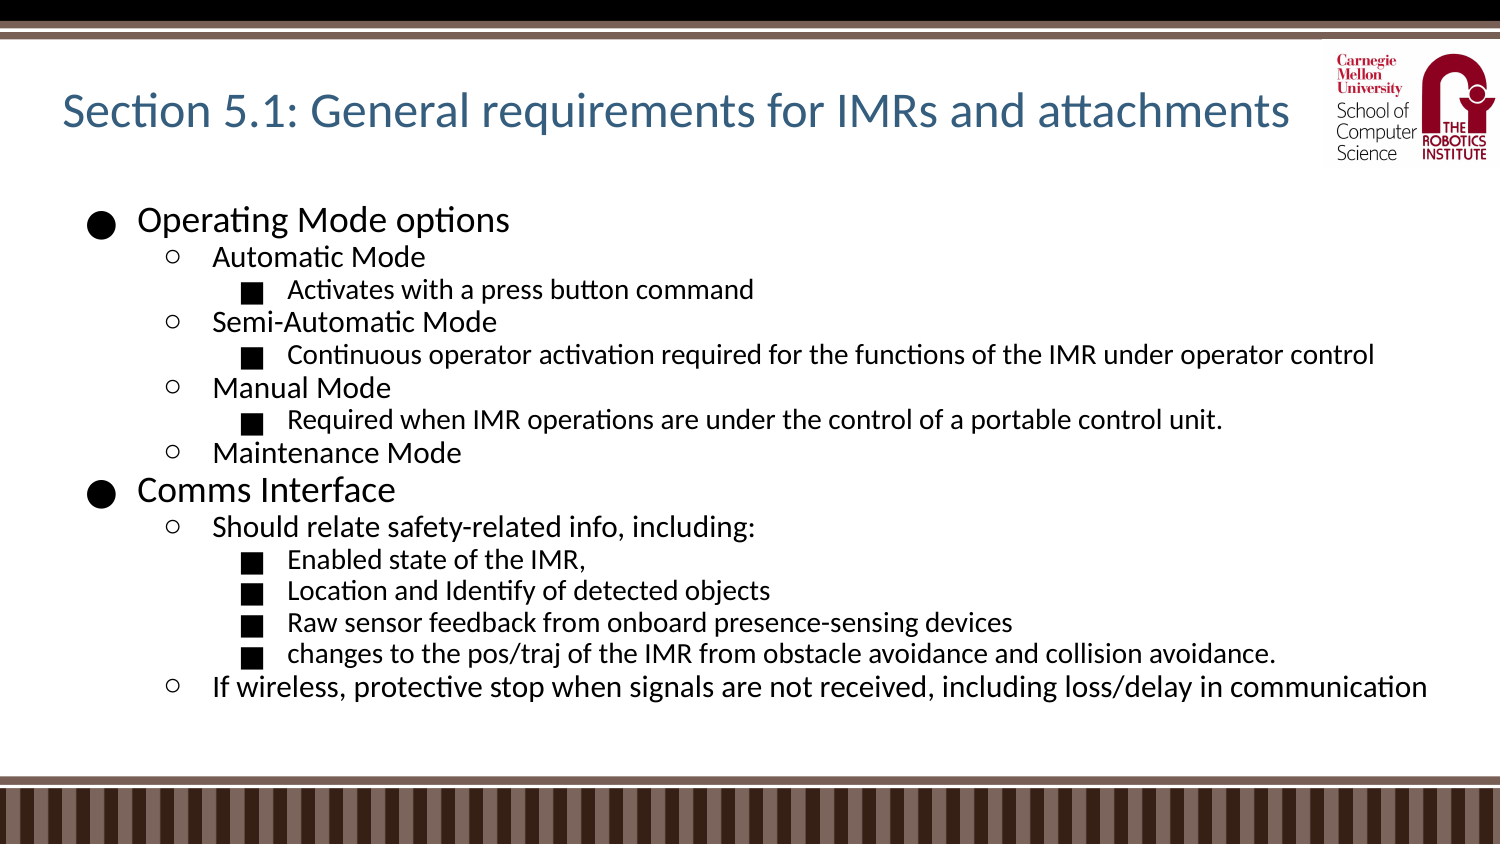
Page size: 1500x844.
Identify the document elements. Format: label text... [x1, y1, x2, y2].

picture [0, 789, 1500, 844]
list Operating Mode options Automatic Mode Activates with a press button command Semi-Automatic Mode Continuous operator activation required for the functions of the IMR under operator control Manual Mode Required when IMR operations are under the control of a portable control unit. Maintenance Mode Comms Interface Should relate safety-related info, including: Enabled state of the IMR, Location and Identify of detected objects Raw sensor feedback from onboard presence-sensing devices changes to the pos/traj of the IMR from obstacle avoidance and collision avoidance. If wireless, protective stop when signals are not received, including loss/delay in communication [51, 189, 1449, 750]
title Section 5.1: General requirements for IMRs and attachments [51, 72, 1449, 167]
picture [1322, 39, 1500, 168]
